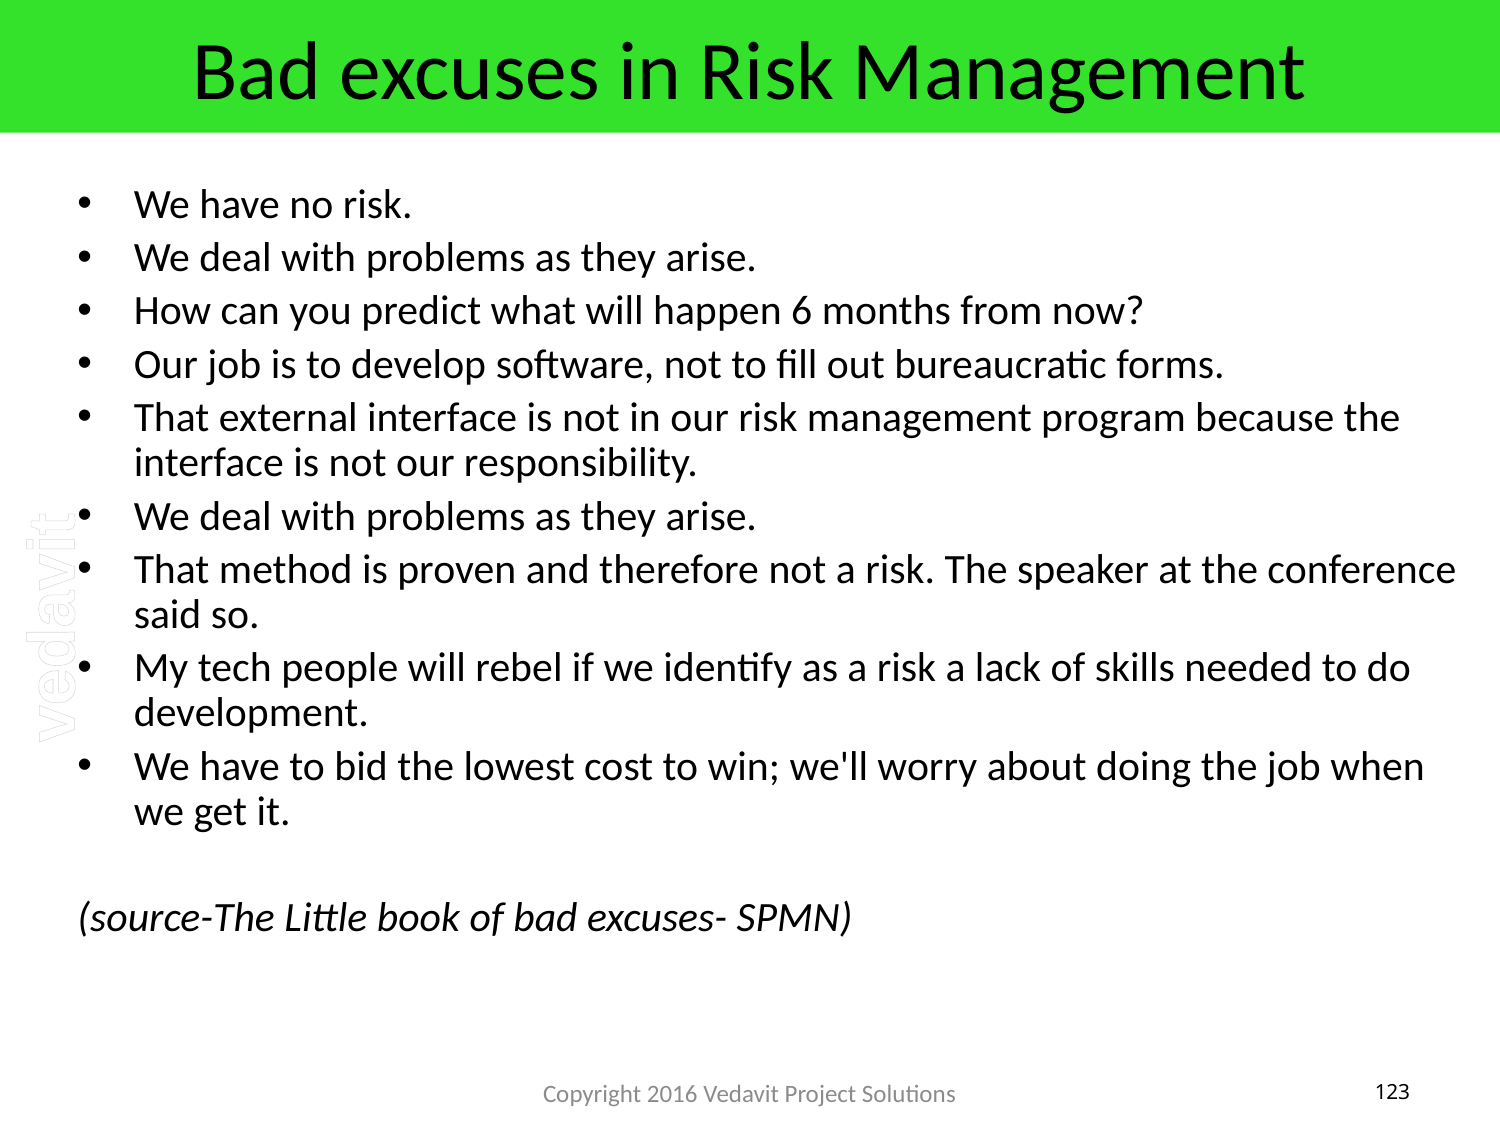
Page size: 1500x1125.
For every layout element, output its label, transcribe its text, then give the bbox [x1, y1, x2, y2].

slide_number 123 [1074, 1062, 1425, 1123]
title Bad excuses in Risk Management [0, 0, 1500, 133]
list We have no risk. We deal with problems as they arise. How can you predict what will happen 6 months from now? Our job is to develop software, not to fill out bureaucratic forms. That external interface is not in our risk management program because the interface is not our responsibility. We deal with problems as they arise. That method is proven and therefore not a risk. The speaker at the conference said so. My tech people will rebel if we identify as a risk a lack of skills needed to do development. We have to bid the lowest cost to win; we'll worry about doing the job when we get it. (source-The Little book of bad excuses- SPMN) [62, 174, 1500, 988]
footer Copyright 2016 Vedavit Project Solutions [512, 1062, 988, 1123]
